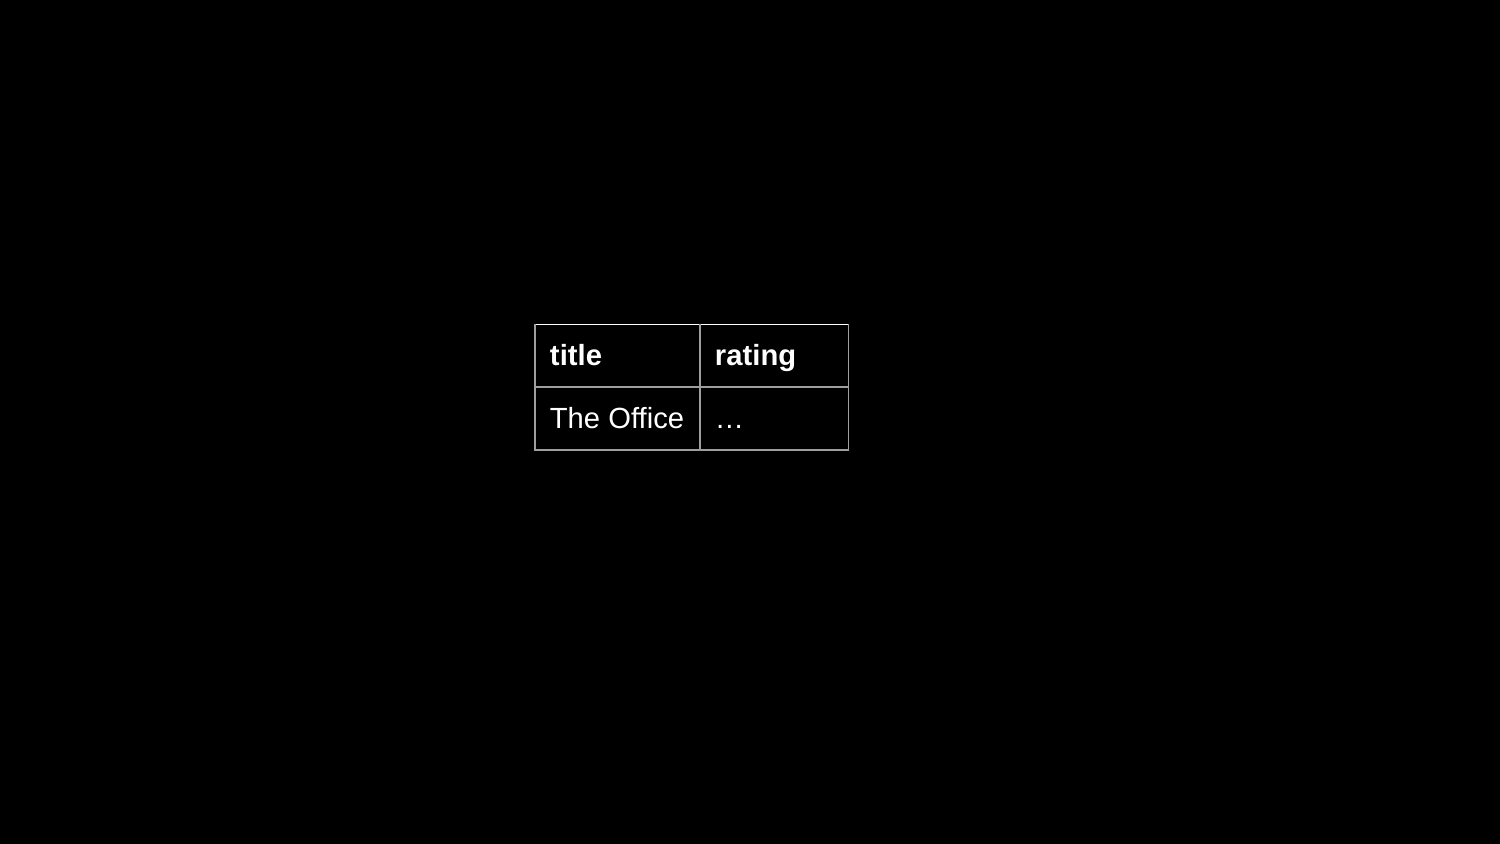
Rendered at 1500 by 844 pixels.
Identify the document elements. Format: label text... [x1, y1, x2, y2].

table_header title [536, 325, 699, 386]
table_header rating [701, 325, 848, 386]
table_cell … [701, 388, 848, 449]
table_cell The Office [536, 388, 699, 449]
